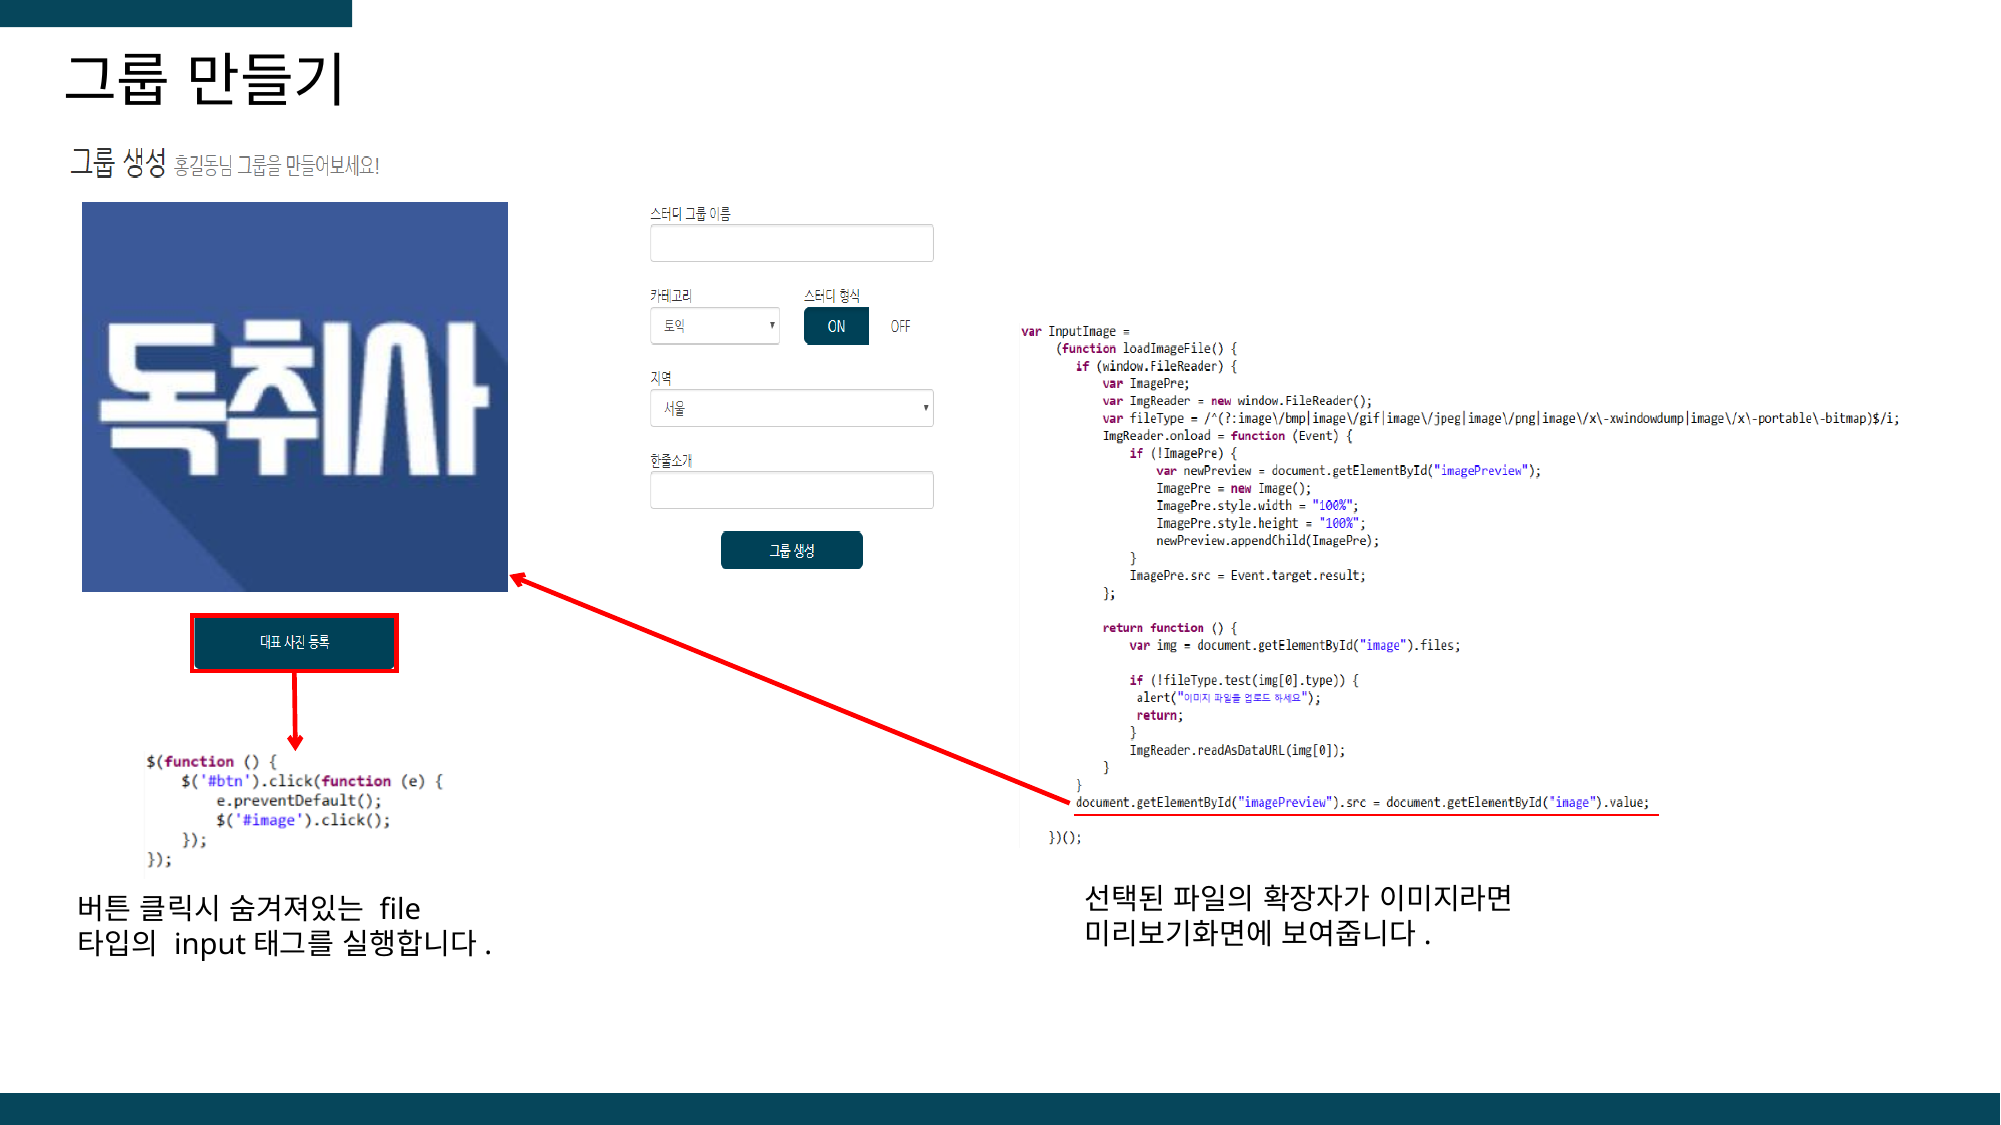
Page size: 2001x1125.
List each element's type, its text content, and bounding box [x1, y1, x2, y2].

text_box 버튼 클릭시 숨겨져있는 file 타입의 input태그를 실행합니다. [63, 882, 526, 968]
text_box 선택된 파일의 확장자가 이미지라면 미리보기화면에 보여줍니다. [1069, 873, 1598, 958]
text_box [509, 574, 1070, 804]
title 그룹 만들기 [48, 43, 828, 110]
picture [69, 138, 949, 680]
picture [139, 751, 452, 879]
picture [1017, 323, 1902, 848]
